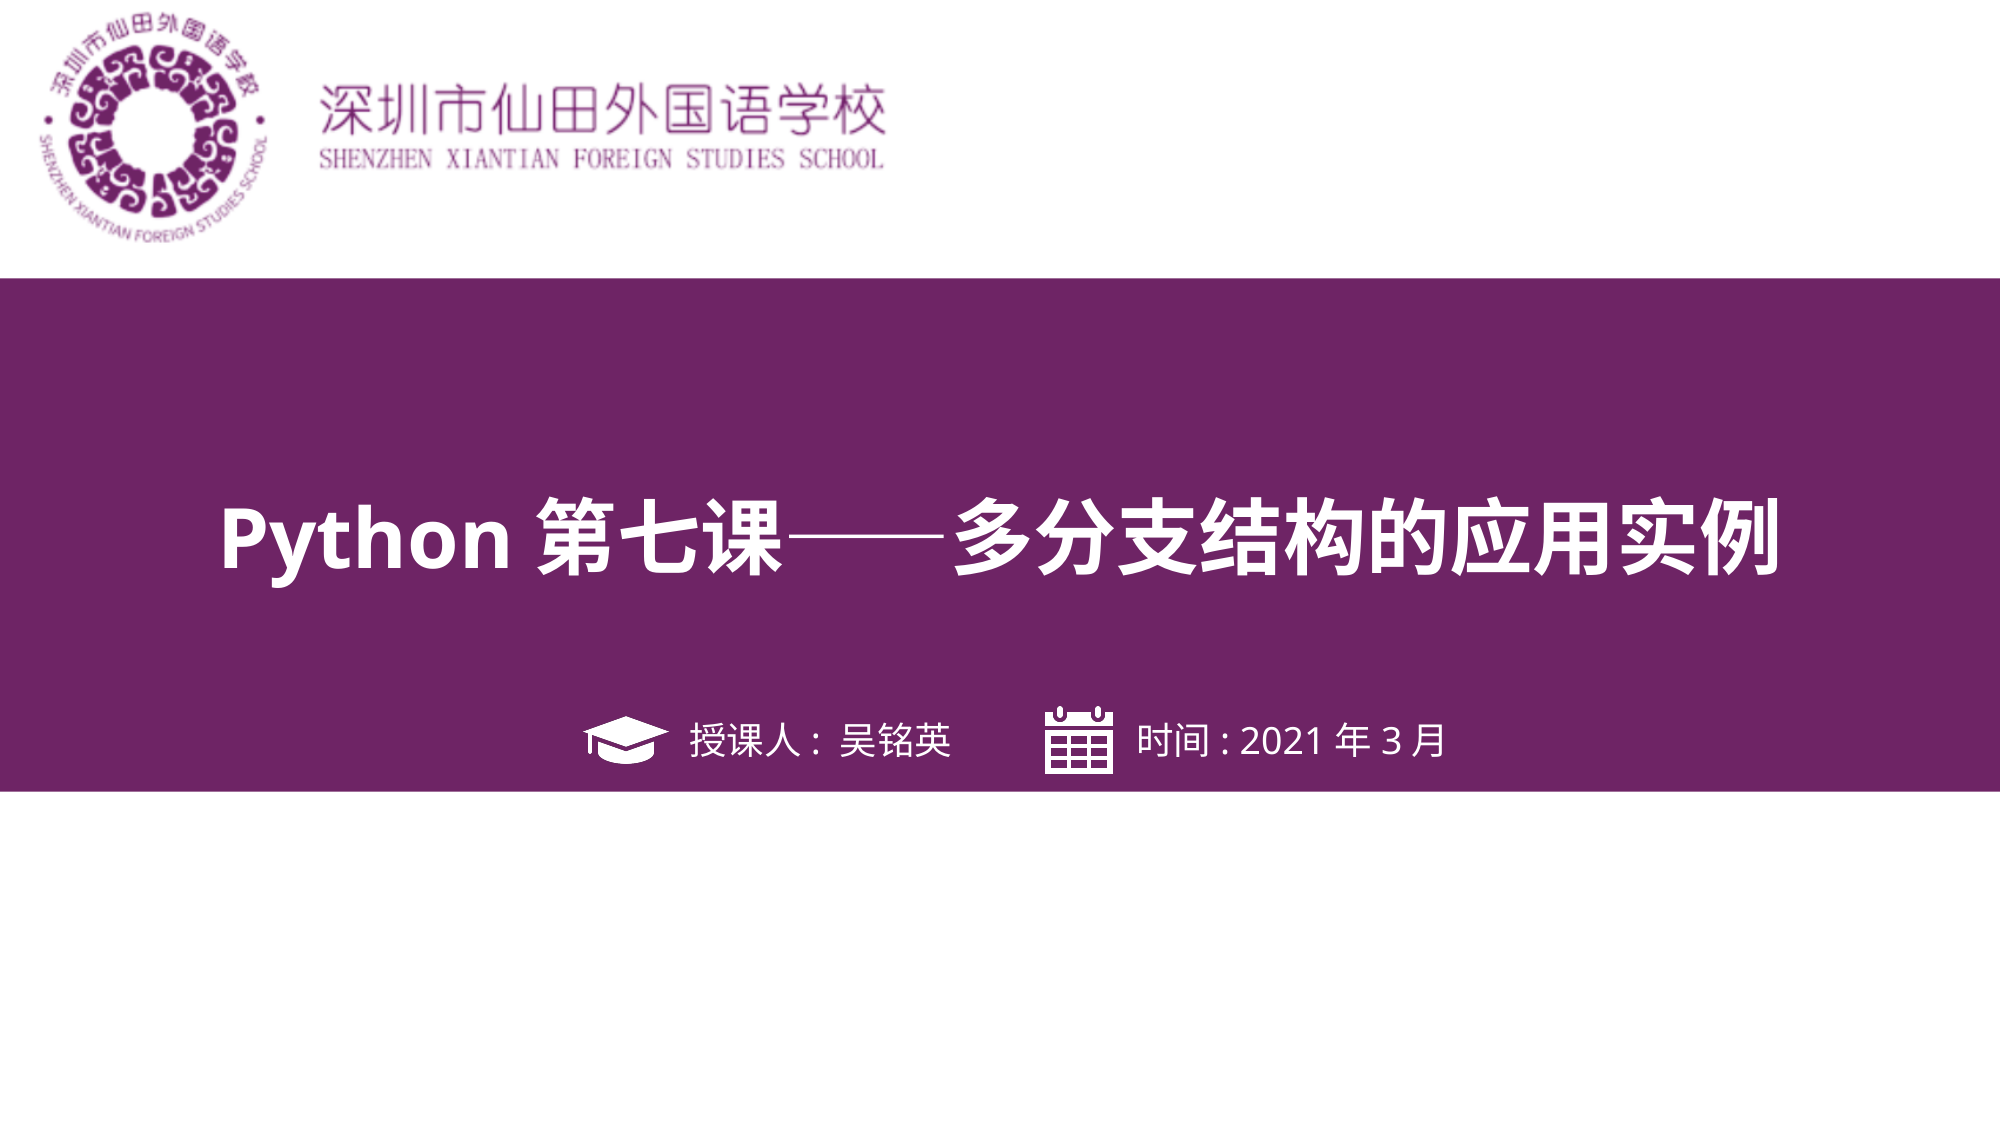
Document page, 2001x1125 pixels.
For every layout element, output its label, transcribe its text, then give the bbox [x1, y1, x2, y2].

picture [1031, 692, 1127, 788]
picture [578, 692, 674, 788]
text_box 授课人: 吴铭英 [674, 709, 968, 770]
text_box 时间: 2021年3月 [1127, 709, 1464, 770]
text_box Python第七课——多分支结构的应用实例 [0, 277, 2000, 793]
picture [0, 7, 956, 257]
